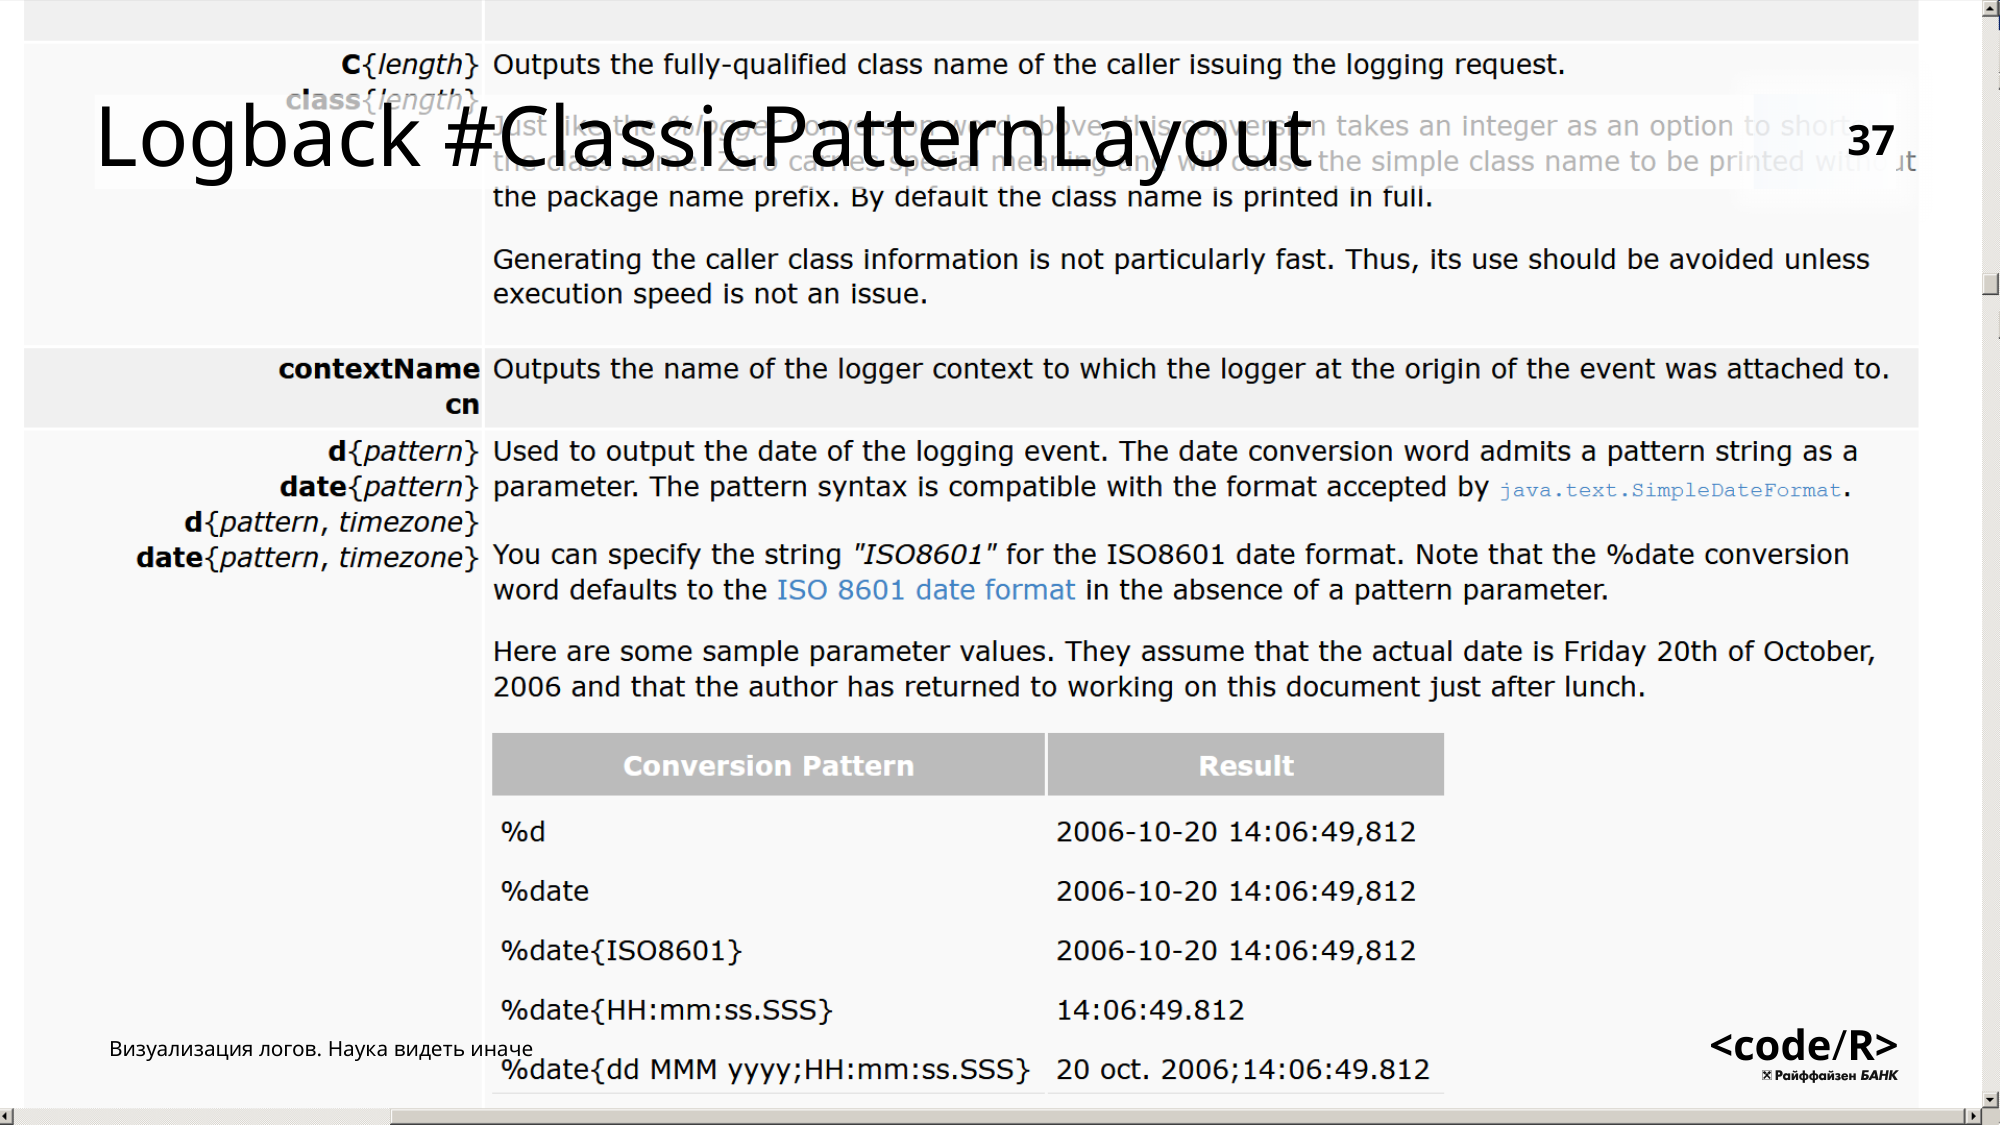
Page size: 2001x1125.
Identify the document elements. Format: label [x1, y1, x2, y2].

picture [0, 0, 2000, 1125]
text_box [1632, 1011, 1914, 1083]
